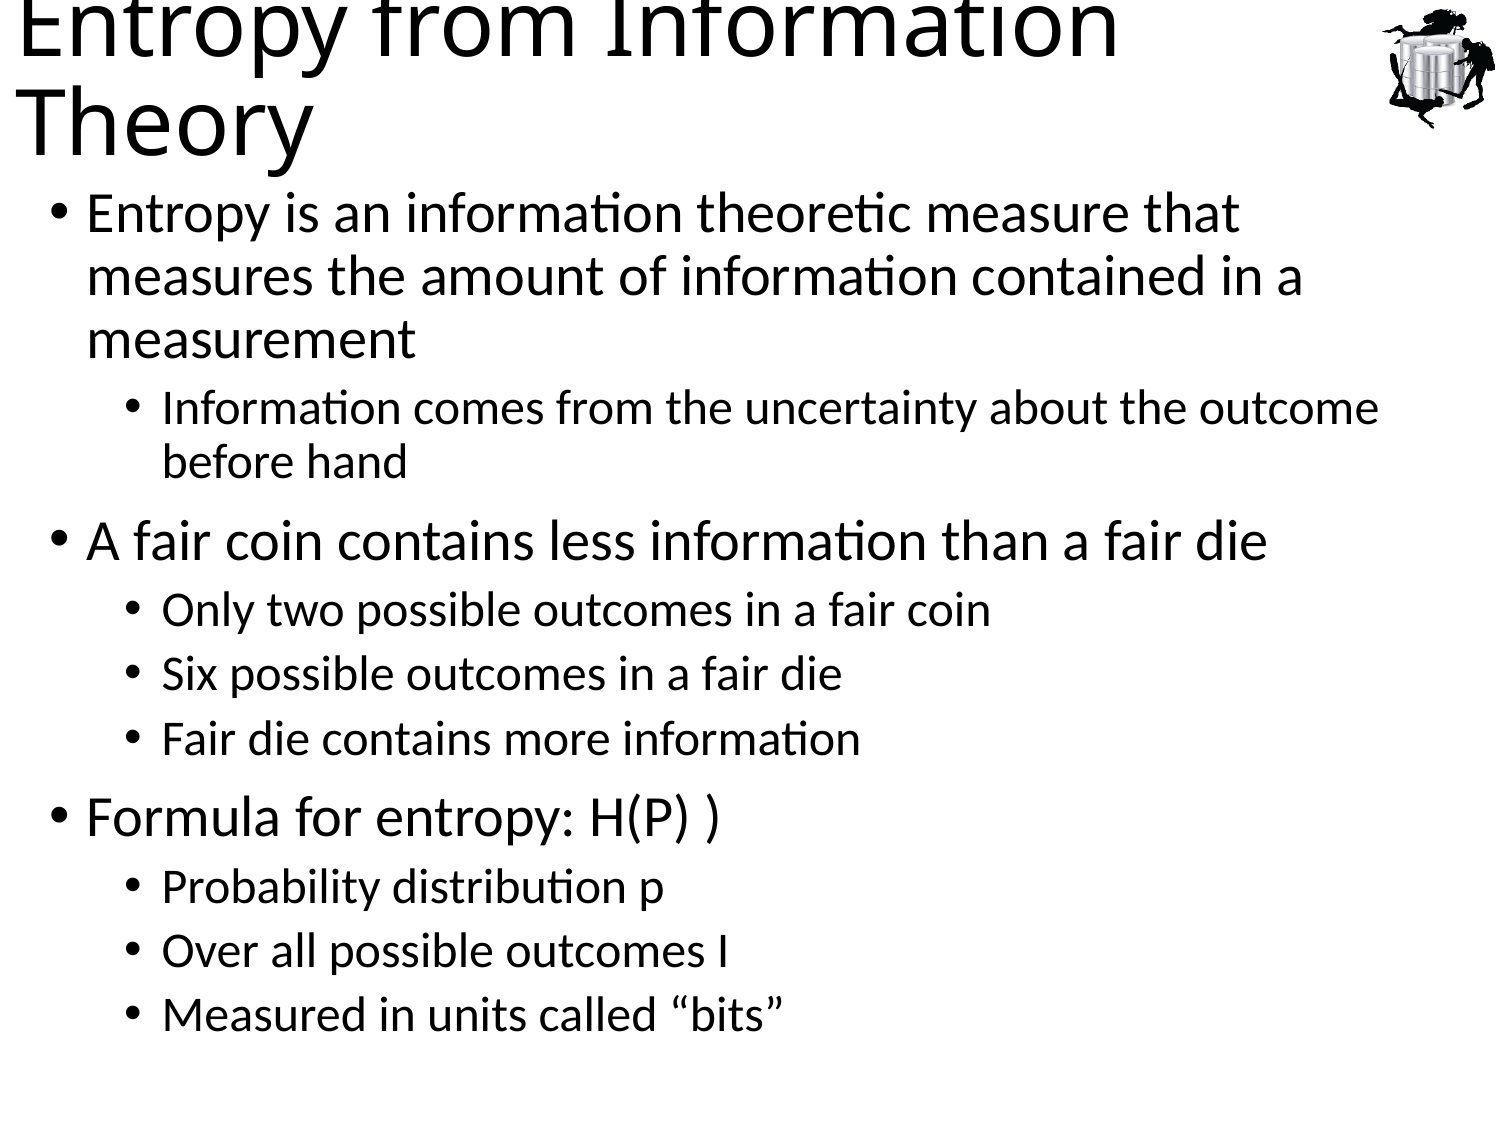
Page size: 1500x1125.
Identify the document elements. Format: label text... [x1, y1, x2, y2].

title Entropy from Information Theory [0, 11, 1377, 143]
picture [1376, 5, 1498, 131]
